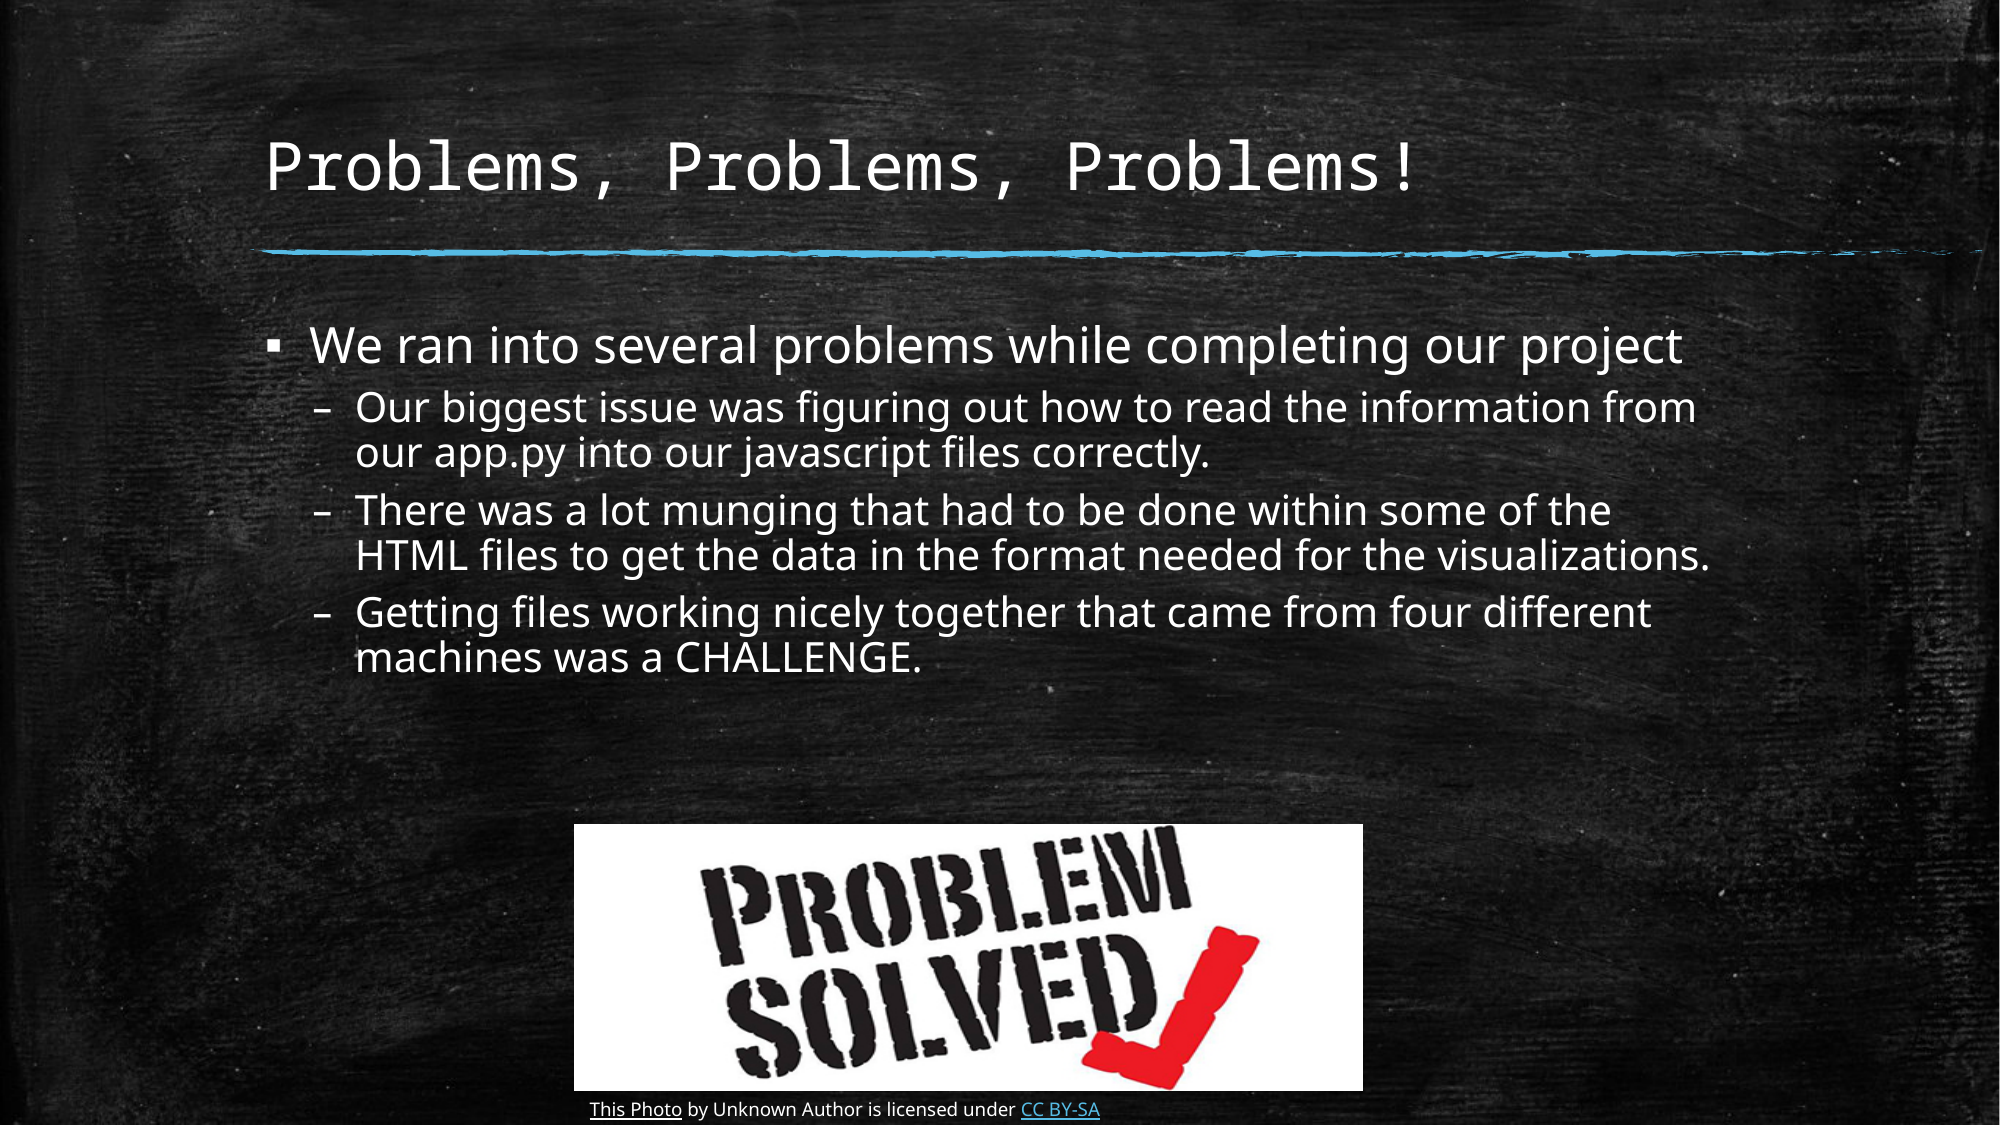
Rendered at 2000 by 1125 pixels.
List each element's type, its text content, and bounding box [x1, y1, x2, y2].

list We ran into several problems while completing our project Our biggest issue was figuring out how to read the information from our app.py into our javascript files correctly. There was a lot munging that had to be done within some of the HTML files to get the data in the format needed for the visualizations. Getting files working nicely together that came from four different machines was a CHALLENGE. [249, 312, 1750, 1013]
text_box This Photo by Unknown Author is licensed under CC BY-SA [574, 1091, 1363, 1125]
picture [574, 824, 1363, 1091]
title Problems, Problems, Problems! [249, 45, 1750, 213]
